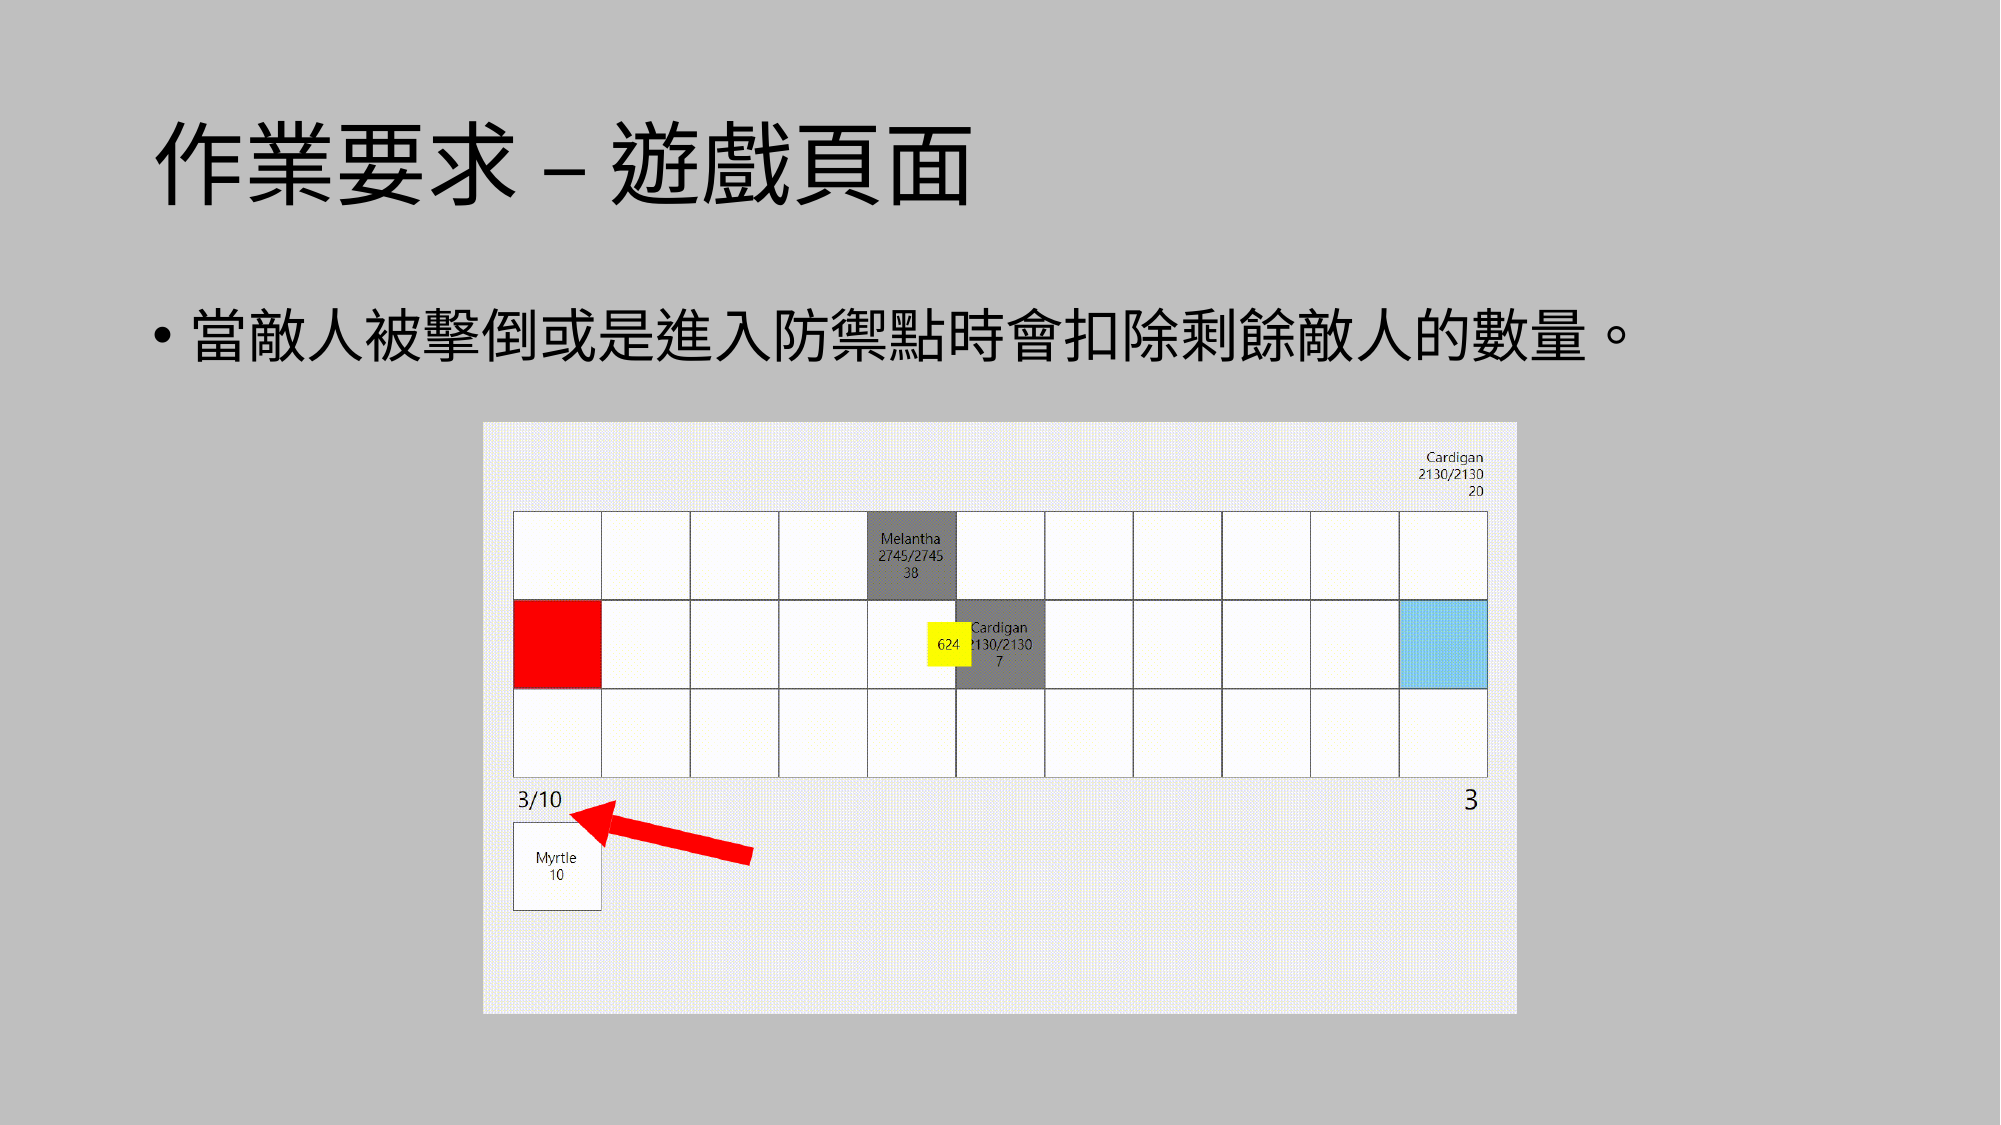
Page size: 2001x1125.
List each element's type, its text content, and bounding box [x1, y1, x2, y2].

list 當敵人被擊倒或是進入防禦點時會扣除剩餘敵人的數量。 [137, 299, 1863, 1014]
picture [482, 422, 1518, 1014]
title 作業要求 – 遊戲頁面 [137, 59, 1863, 278]
